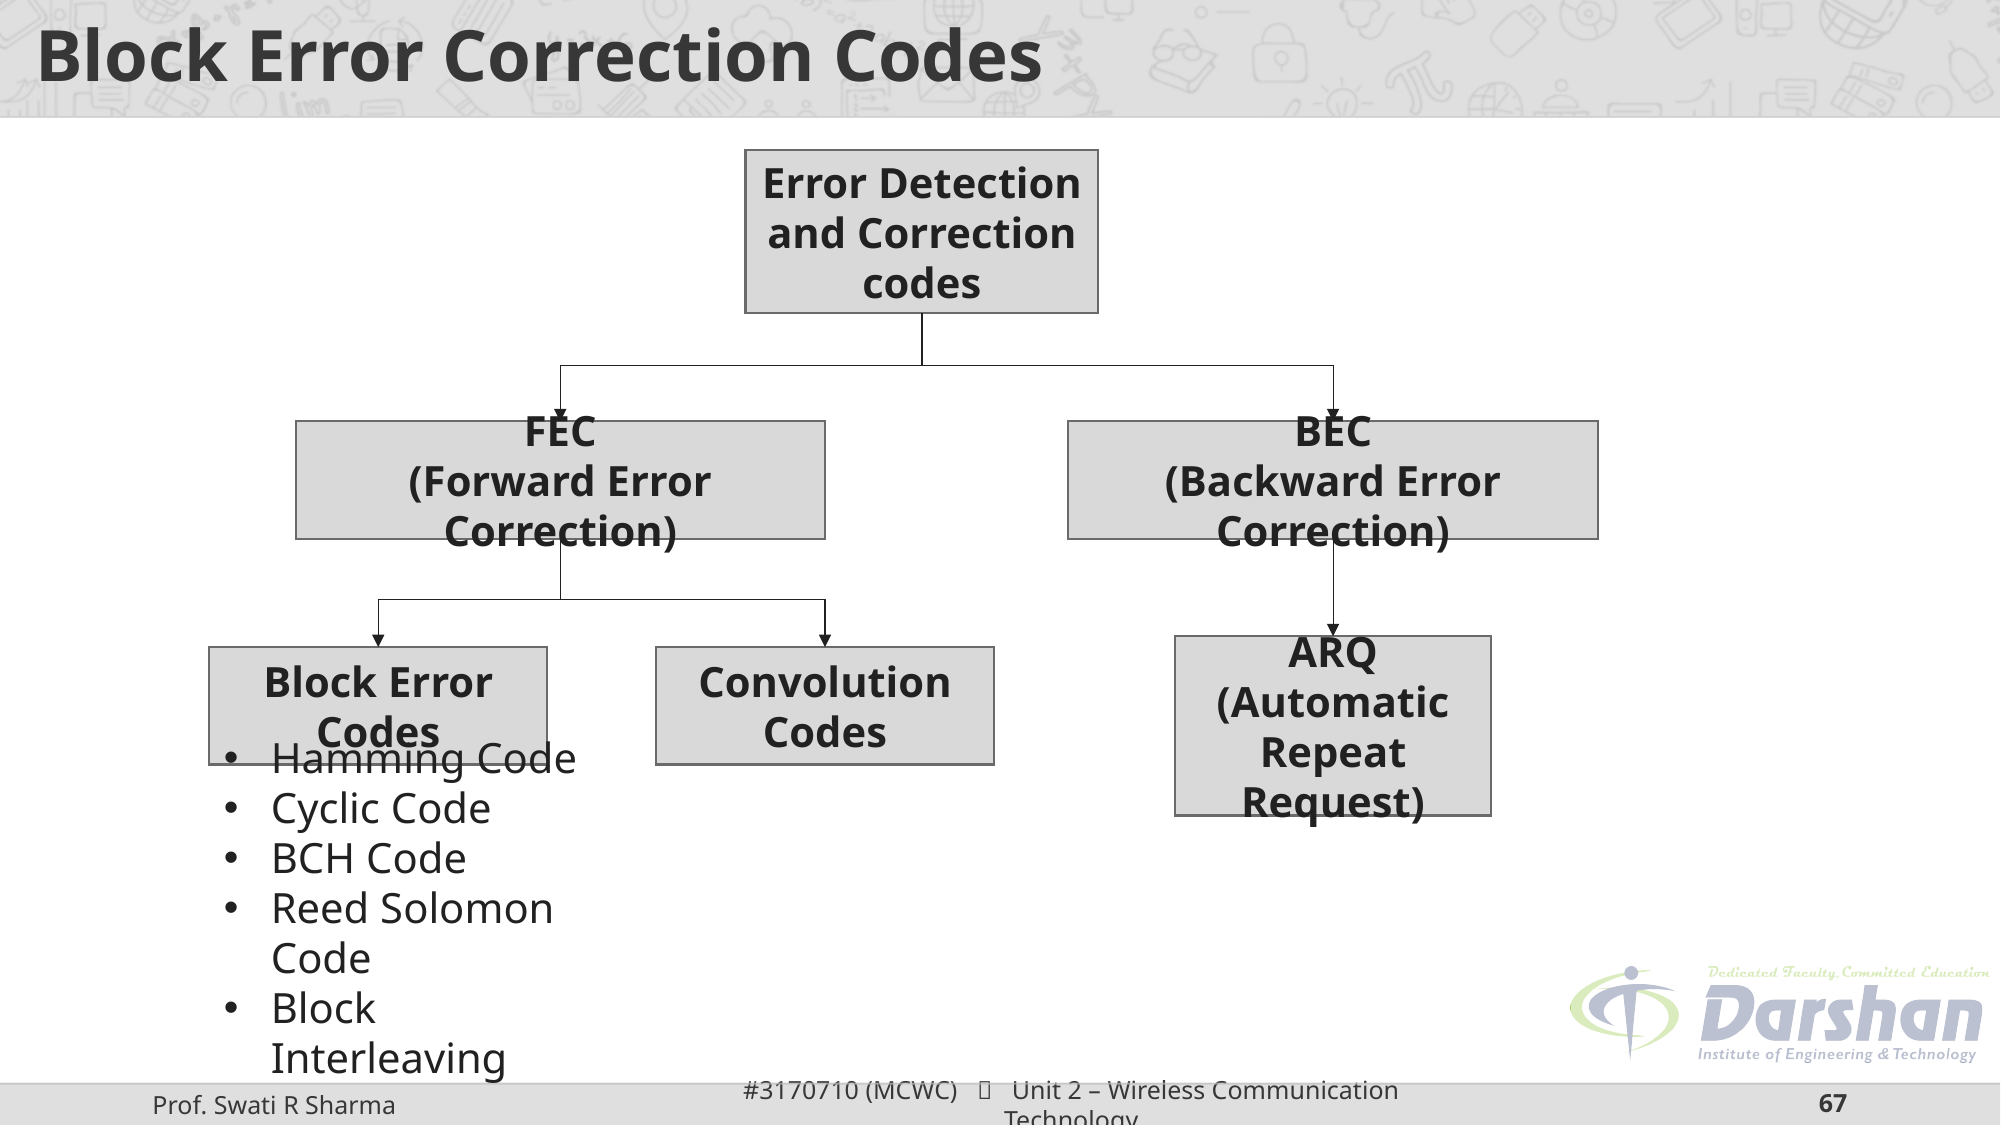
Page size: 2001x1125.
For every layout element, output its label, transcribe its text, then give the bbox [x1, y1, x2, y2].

text_box Hamming Code Cyclic Code BCH Code Reed Solomon Code Block Interleaving [208, 789, 636, 1025]
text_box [1073, 161, 1182, 573]
text_box FEC (Forward Error Correction) [796, 420, 826, 540]
title Block Error Correction Codes [0, 0, 2000, 117]
text_box BEC (Backward Error Correction) [1067, 420, 1073, 540]
text_box Convolution Codes [655, 646, 995, 766]
text_box ARQ (Automatic Repeat Request) [1174, 635, 1492, 817]
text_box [687, 186, 796, 549]
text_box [638, 460, 747, 726]
text_box FEC (Forward Error Correction) [295, 420, 687, 540]
text_box BEC (Backward Error Correction) [1182, 420, 1599, 540]
text_box Error Detection and Correction codes [744, 149, 1099, 314]
text_box 1 [1570, 966, 1990, 1063]
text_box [415, 501, 524, 685]
text_box Block Error Codes [208, 646, 548, 766]
